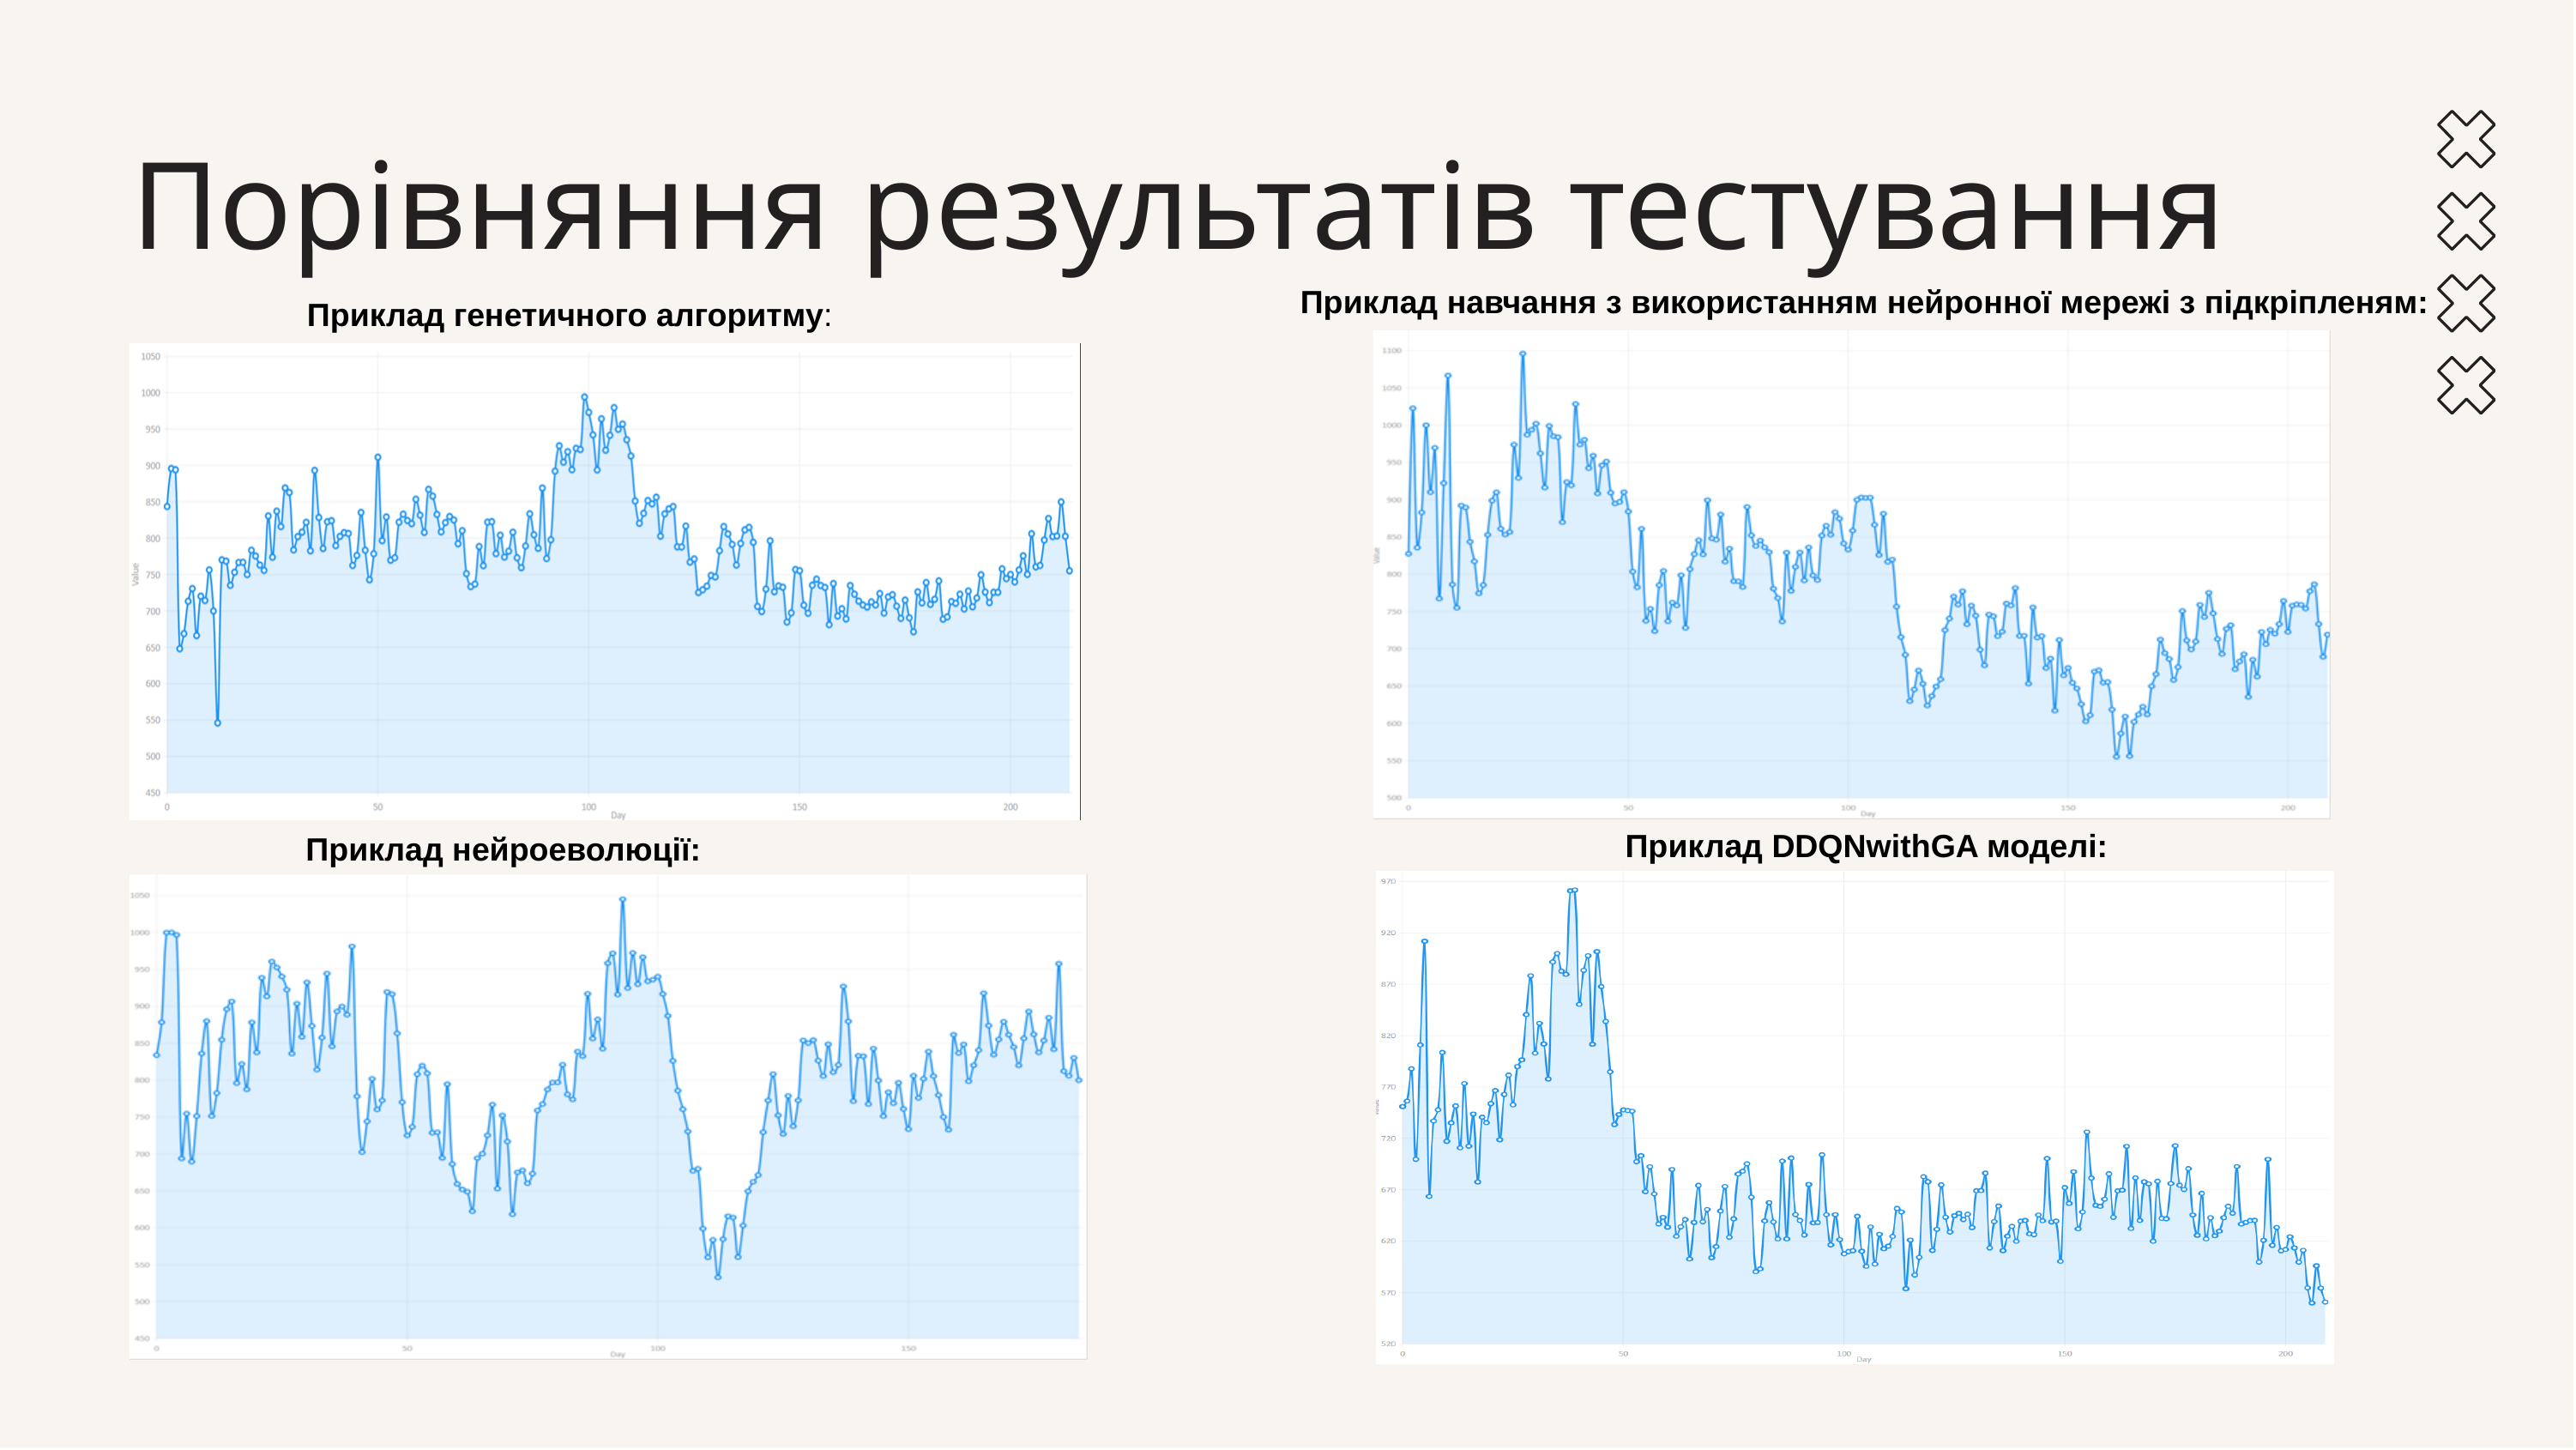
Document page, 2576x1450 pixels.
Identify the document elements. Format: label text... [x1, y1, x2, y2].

picture [129, 342, 1081, 820]
picture [1375, 871, 2335, 1364]
title Порівняння результатів тестування [130, 127, 2350, 372]
text_box Приклад генетичного алгоритму: [294, 287, 846, 340]
text_box [2447, 327, 2457, 332]
text_box [2438, 193, 2495, 250]
picture [129, 874, 1089, 1361]
text_box [2438, 111, 2495, 168]
picture [1372, 330, 2332, 820]
text_box [2438, 357, 2495, 414]
text_box Приклад DDQNwithGA моделі: [1612, 826, 2121, 870]
text_box [2476, 327, 2486, 332]
text_box Приклад навчання з використанням нейронної мережі з підкріпленям: [1288, 275, 2576, 327]
text_box Приклад нейроеволюції: [293, 827, 715, 873]
